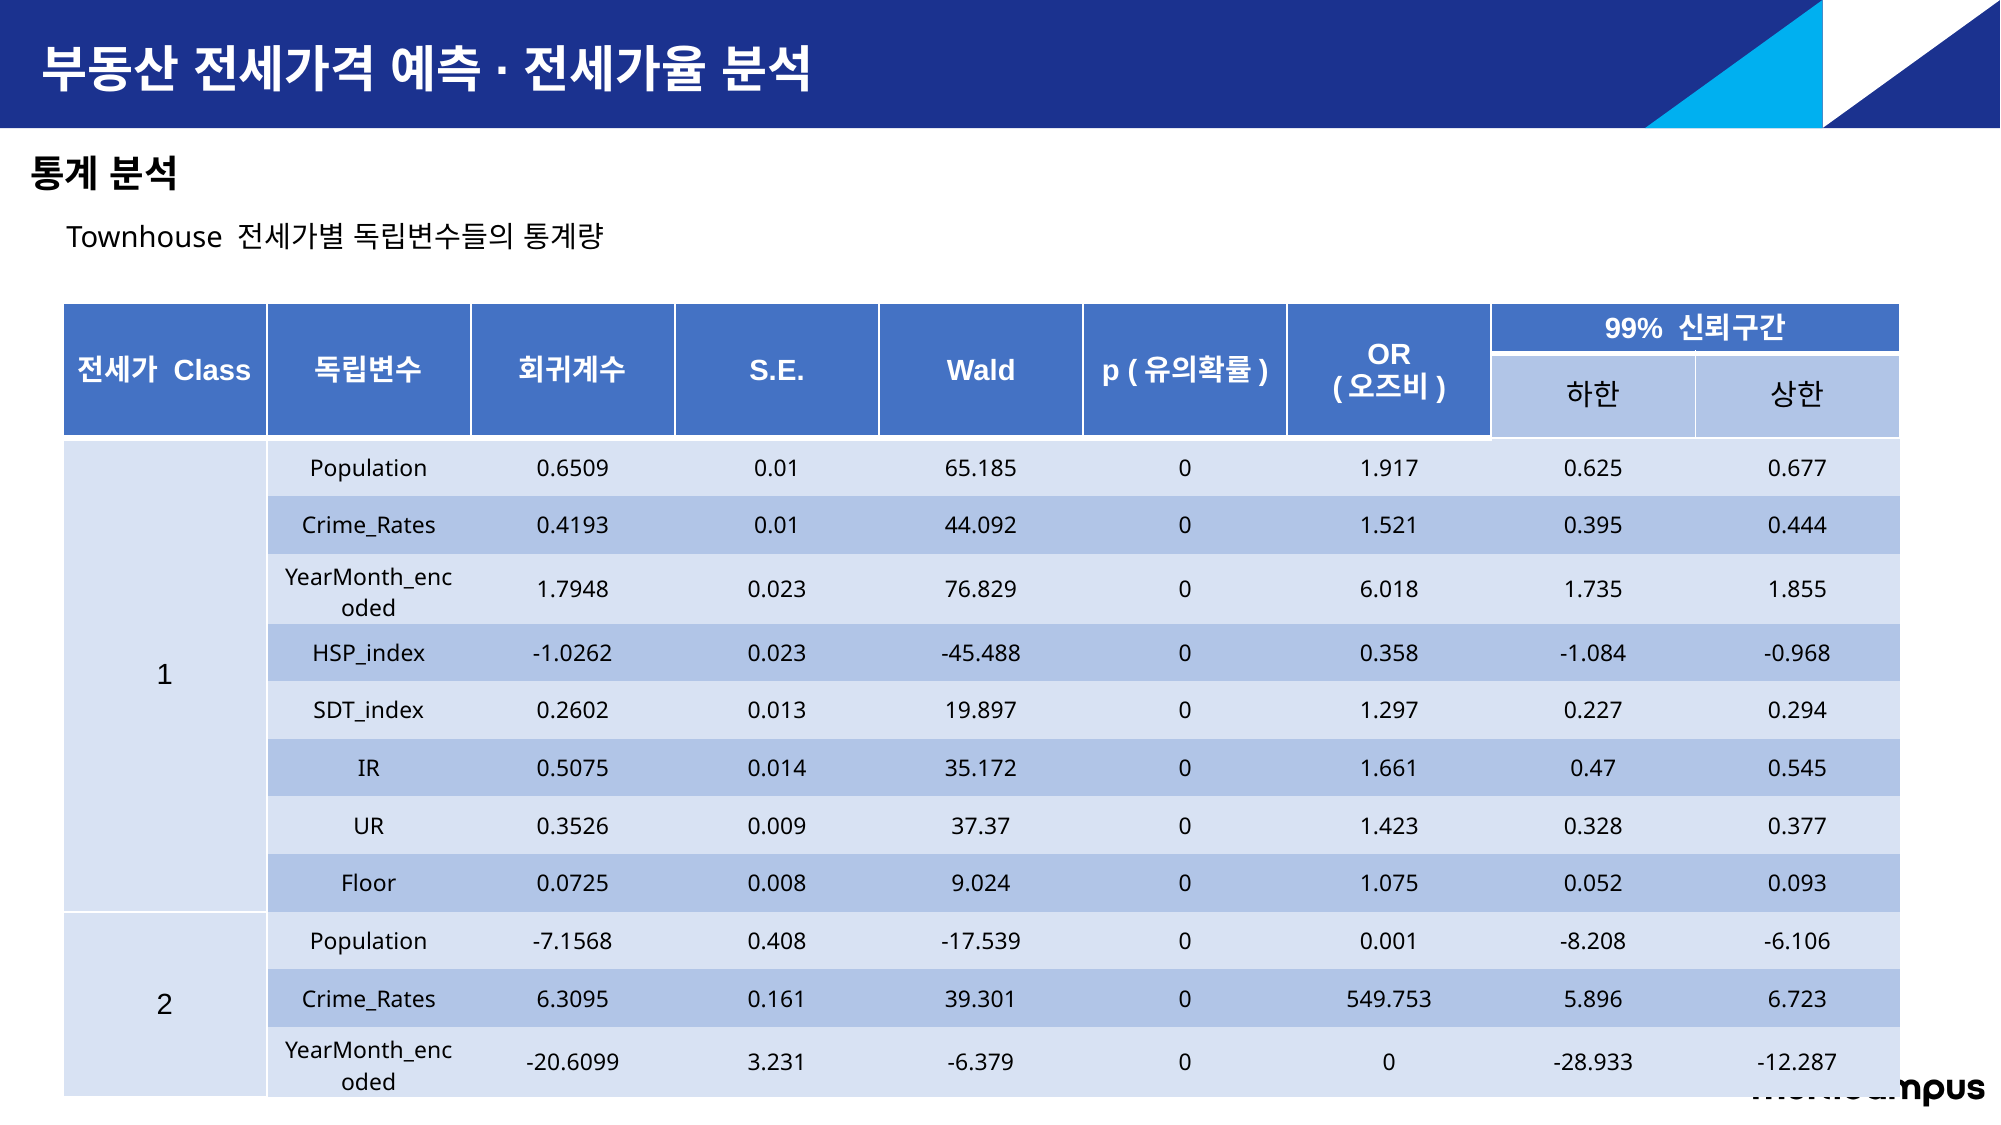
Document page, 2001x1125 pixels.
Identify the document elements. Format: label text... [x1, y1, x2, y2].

table_header 전세가 Class [64, 304, 266, 435]
table_cell UR [268, 796, 471, 854]
table_cell 1.855 [1695, 554, 1900, 624]
table_cell 0 [1287, 1027, 1491, 1097]
table_cell 0.014 [675, 739, 879, 796]
table_cell 0.545 [1695, 739, 1900, 796]
table_cell 0.01 [675, 441, 879, 496]
table_cell 상한 [1696, 356, 1899, 437]
table_cell -6.379 [879, 1027, 1083, 1097]
table_cell 0.001 [1287, 912, 1491, 969]
table_cell 0.408 [675, 912, 879, 969]
table_cell Crime_Rates [268, 969, 471, 1027]
table_cell -28.933 [1491, 1027, 1695, 1097]
table_cell 6.723 [1695, 969, 1900, 1027]
table_cell 0.3526 [471, 796, 675, 854]
table_cell 0.2602 [471, 681, 675, 739]
table_cell 0.0725 [471, 854, 675, 912]
table_cell 0.4193 [471, 496, 675, 554]
table_header p (유의확률) [1084, 304, 1286, 435]
table_cell 1.735 [1491, 554, 1695, 624]
table_cell Floor [268, 854, 471, 912]
table_cell -12.287 [1695, 1027, 1900, 1097]
table_cell 1.297 [1287, 681, 1491, 739]
table_cell SDT_index [268, 681, 471, 739]
table_cell 0.013 [675, 681, 879, 739]
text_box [1644, 0, 2000, 129]
table_cell 0.023 [675, 624, 879, 681]
table_cell -20.6099 [471, 1027, 675, 1097]
table_cell 44.092 [879, 496, 1083, 554]
table_cell IR [268, 739, 471, 796]
table_cell 1.423 [1287, 796, 1491, 854]
table_header OR (오즈비) [1288, 304, 1490, 435]
table_cell 0.47 [1491, 739, 1695, 796]
table_cell 6.018 [1287, 554, 1491, 624]
table_cell 37.37 [879, 796, 1083, 854]
table_cell 0 [1083, 969, 1287, 1027]
table_cell 1.7948 [471, 554, 675, 624]
table_cell 5.896 [1491, 969, 1695, 1027]
table_cell 0.009 [675, 796, 879, 854]
table_cell 0.625 [1491, 439, 1695, 496]
picture [1753, 1070, 1985, 1108]
table_cell 549.753 [1287, 969, 1491, 1027]
table_cell -17.539 [879, 912, 1083, 969]
table_cell 0.6509 [471, 441, 675, 496]
table_cell 1.917 [1287, 441, 1491, 496]
text_box 부동산 전세가격 예측·전세가율 분석 [0, 0, 1642, 129]
table_header S.E. [676, 304, 878, 435]
table_cell 1.075 [1287, 854, 1491, 912]
table_cell -45.488 [879, 624, 1083, 681]
table_cell 0 [1083, 496, 1287, 554]
table_cell 0 [1083, 1027, 1287, 1097]
table_cell YearMonth_encoded [268, 1027, 471, 1097]
table_cell 0.052 [1491, 854, 1695, 912]
table_header Wald [880, 304, 1082, 435]
table_cell HSP_index [268, 624, 471, 681]
table_cell 0.227 [1491, 681, 1695, 739]
table_header 회귀계수 [472, 304, 674, 435]
table_cell -0.968 [1695, 624, 1900, 681]
table_cell -6.106 [1695, 912, 1900, 969]
table_cell 0.01 [675, 496, 879, 554]
table_cell 2 [64, 913, 266, 1096]
table_cell Crime_Rates [268, 496, 471, 554]
table_cell 76.829 [879, 554, 1083, 624]
table_cell 0.395 [1491, 496, 1695, 554]
table_cell 0.008 [675, 854, 879, 912]
table_cell YearMonth_encoded [268, 554, 471, 624]
table_cell -1.0262 [471, 624, 675, 681]
table_cell 0.5075 [471, 739, 675, 796]
table_header 독립변수 [268, 304, 470, 435]
text_box 통계 분석 [15, 142, 622, 203]
table_cell -8.208 [1491, 912, 1695, 969]
table_cell 1.661 [1287, 739, 1491, 796]
table_cell 1.521 [1287, 496, 1491, 554]
table_cell 3.231 [675, 1027, 879, 1097]
table_cell 0.294 [1695, 681, 1900, 739]
table_cell 35.172 [879, 739, 1083, 796]
table_cell 0.161 [675, 969, 879, 1027]
table_cell 0.377 [1695, 796, 1900, 854]
table_cell -1.084 [1491, 624, 1695, 681]
table_cell -7.1568 [471, 912, 675, 969]
table_cell 0 [1083, 681, 1287, 739]
table_cell 0.358 [1287, 624, 1491, 681]
table_cell 0.328 [1491, 796, 1695, 854]
table_cell 0 [1083, 554, 1287, 624]
table_cell 0.677 [1695, 439, 1900, 496]
table_cell 하한 [1492, 356, 1695, 437]
table_cell 0.023 [675, 554, 879, 624]
table_cell 6.3095 [471, 969, 675, 1027]
table_cell 9.024 [879, 854, 1083, 912]
table_cell 1 [64, 441, 266, 911]
table_cell Population [268, 912, 471, 969]
table_cell 0 [1083, 624, 1287, 681]
table_cell 0 [1083, 796, 1287, 854]
table_cell 0 [1083, 912, 1287, 969]
table_cell 19.897 [879, 681, 1083, 739]
table_cell 0.093 [1695, 854, 1900, 912]
table_cell 39.301 [879, 969, 1083, 1027]
table_cell 0 [1083, 441, 1287, 496]
text_box Townhouse 전세가별 독립변수들의 통계량 [51, 202, 658, 253]
table_cell 0 [1083, 854, 1287, 912]
table_header 99% 신뢰구간 [1492, 304, 1899, 351]
table_cell 65.185 [879, 441, 1083, 496]
table_cell 0.444 [1695, 496, 1900, 554]
table_cell 0 [1083, 739, 1287, 796]
table_cell Population [268, 441, 471, 496]
